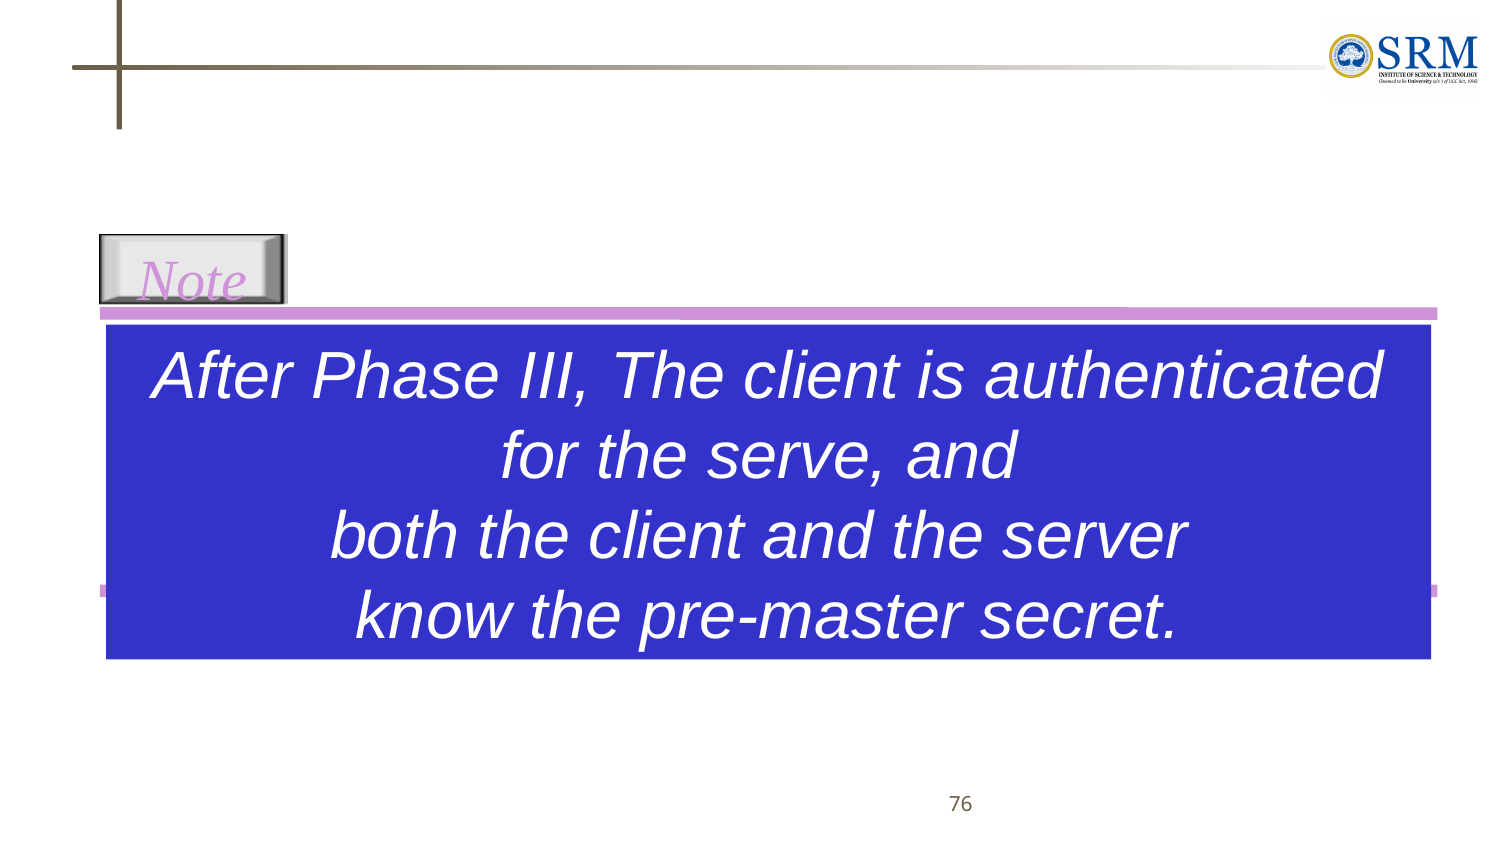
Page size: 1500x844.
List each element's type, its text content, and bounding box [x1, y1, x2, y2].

text_box [72, 65, 1321, 70]
text_box [116, 70, 122, 130]
slide_number 76 [512, 782, 988, 827]
text_box [116, 0, 122, 65]
text_box After Phase III, The client is authenticated for the serve, and both the client and the server know the pre-master secret. [106, 324, 1432, 660]
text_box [99, 234, 288, 321]
picture [1326, 16, 1481, 103]
